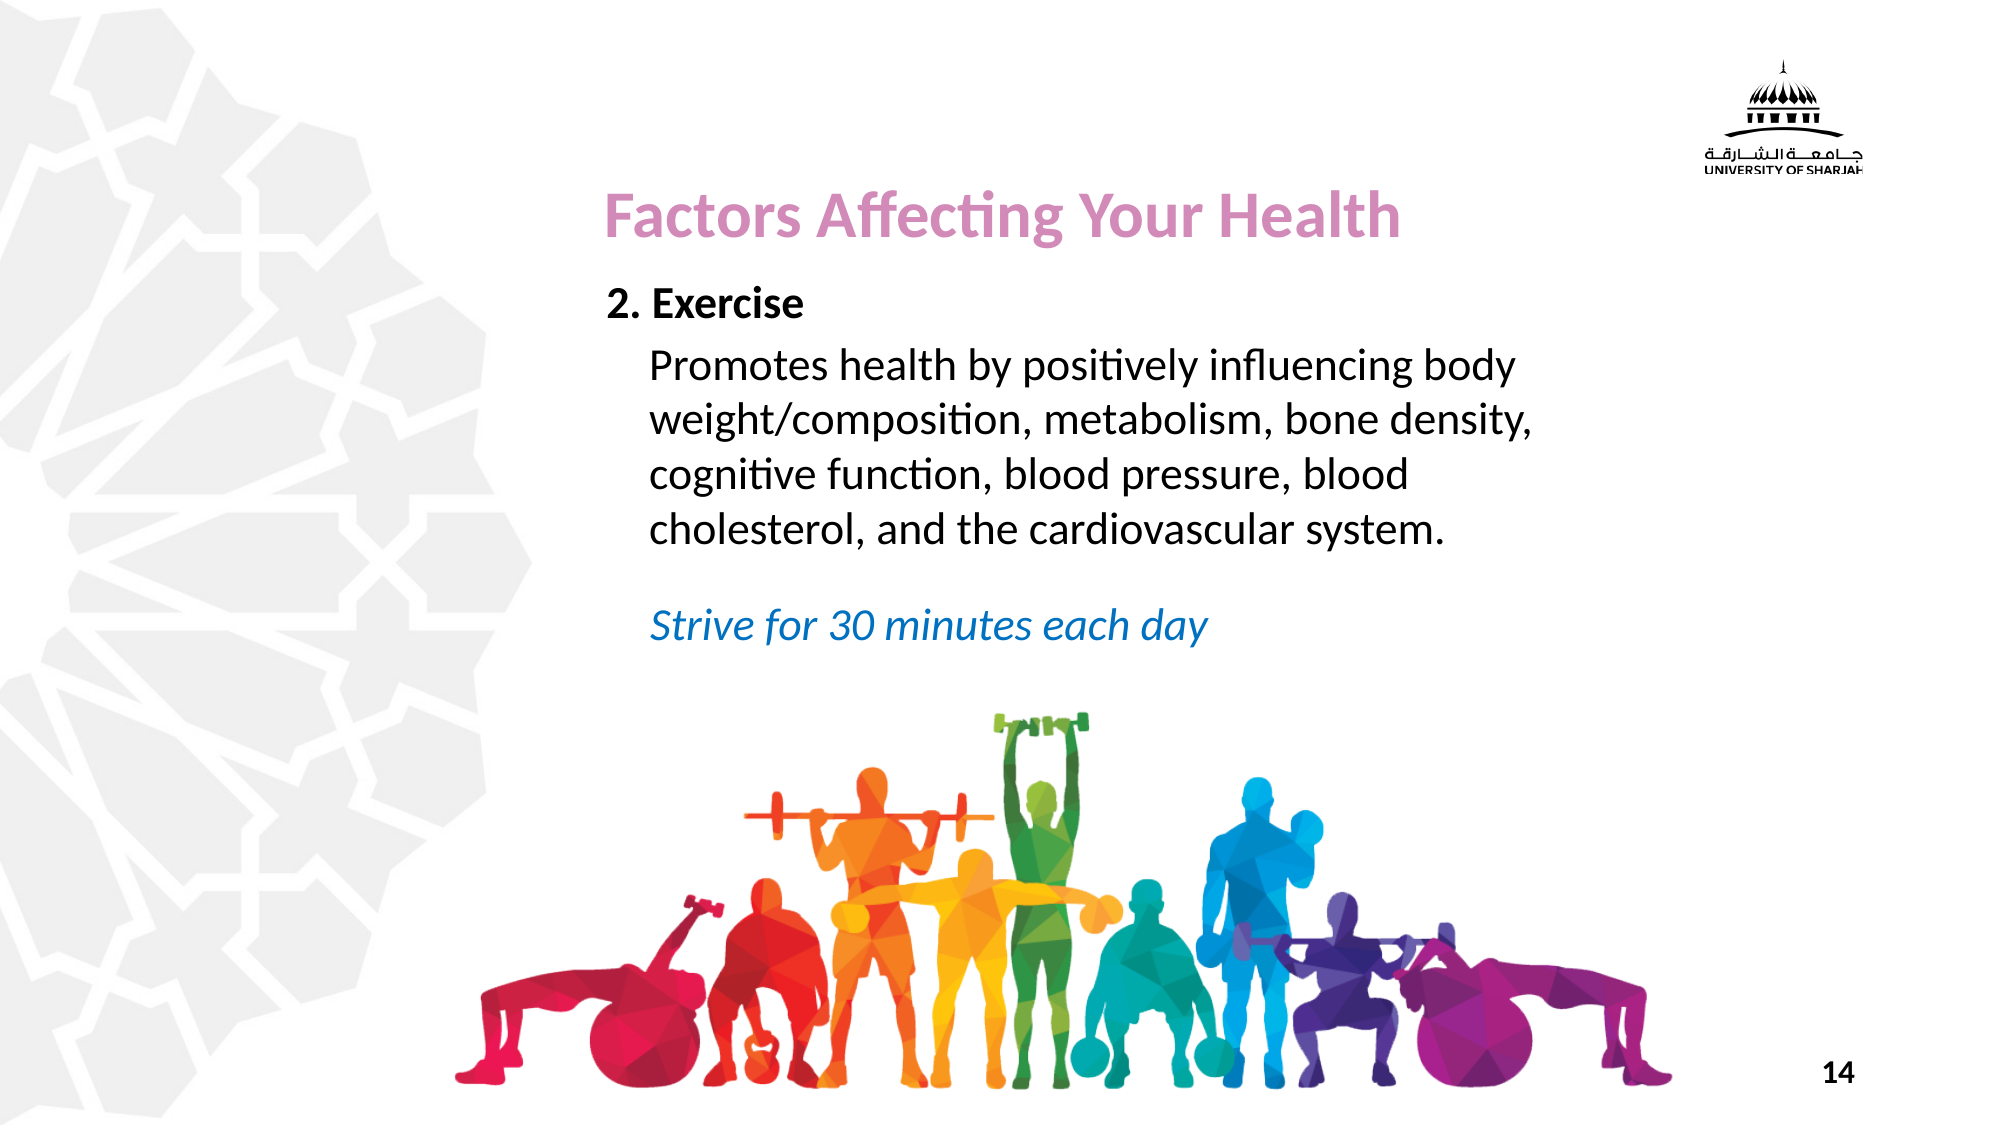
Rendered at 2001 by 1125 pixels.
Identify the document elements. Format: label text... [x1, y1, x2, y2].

picture [1705, 59, 1863, 174]
slide_number 14 [1811, 1042, 1863, 1125]
text_box Promotes health by positively influencing body weight/composition, metabolism, bone density, cognitive function, blood pressure, blood cholesterol, and the cardiovascular system. [641, 326, 1578, 562]
text_box Strive for 30 minutes each day [642, 587, 1595, 657]
picture [0, 0, 1701, 1125]
title Factors Affecting Your Health [596, 159, 1641, 273]
text_box 2. Exercise [598, 265, 1595, 336]
